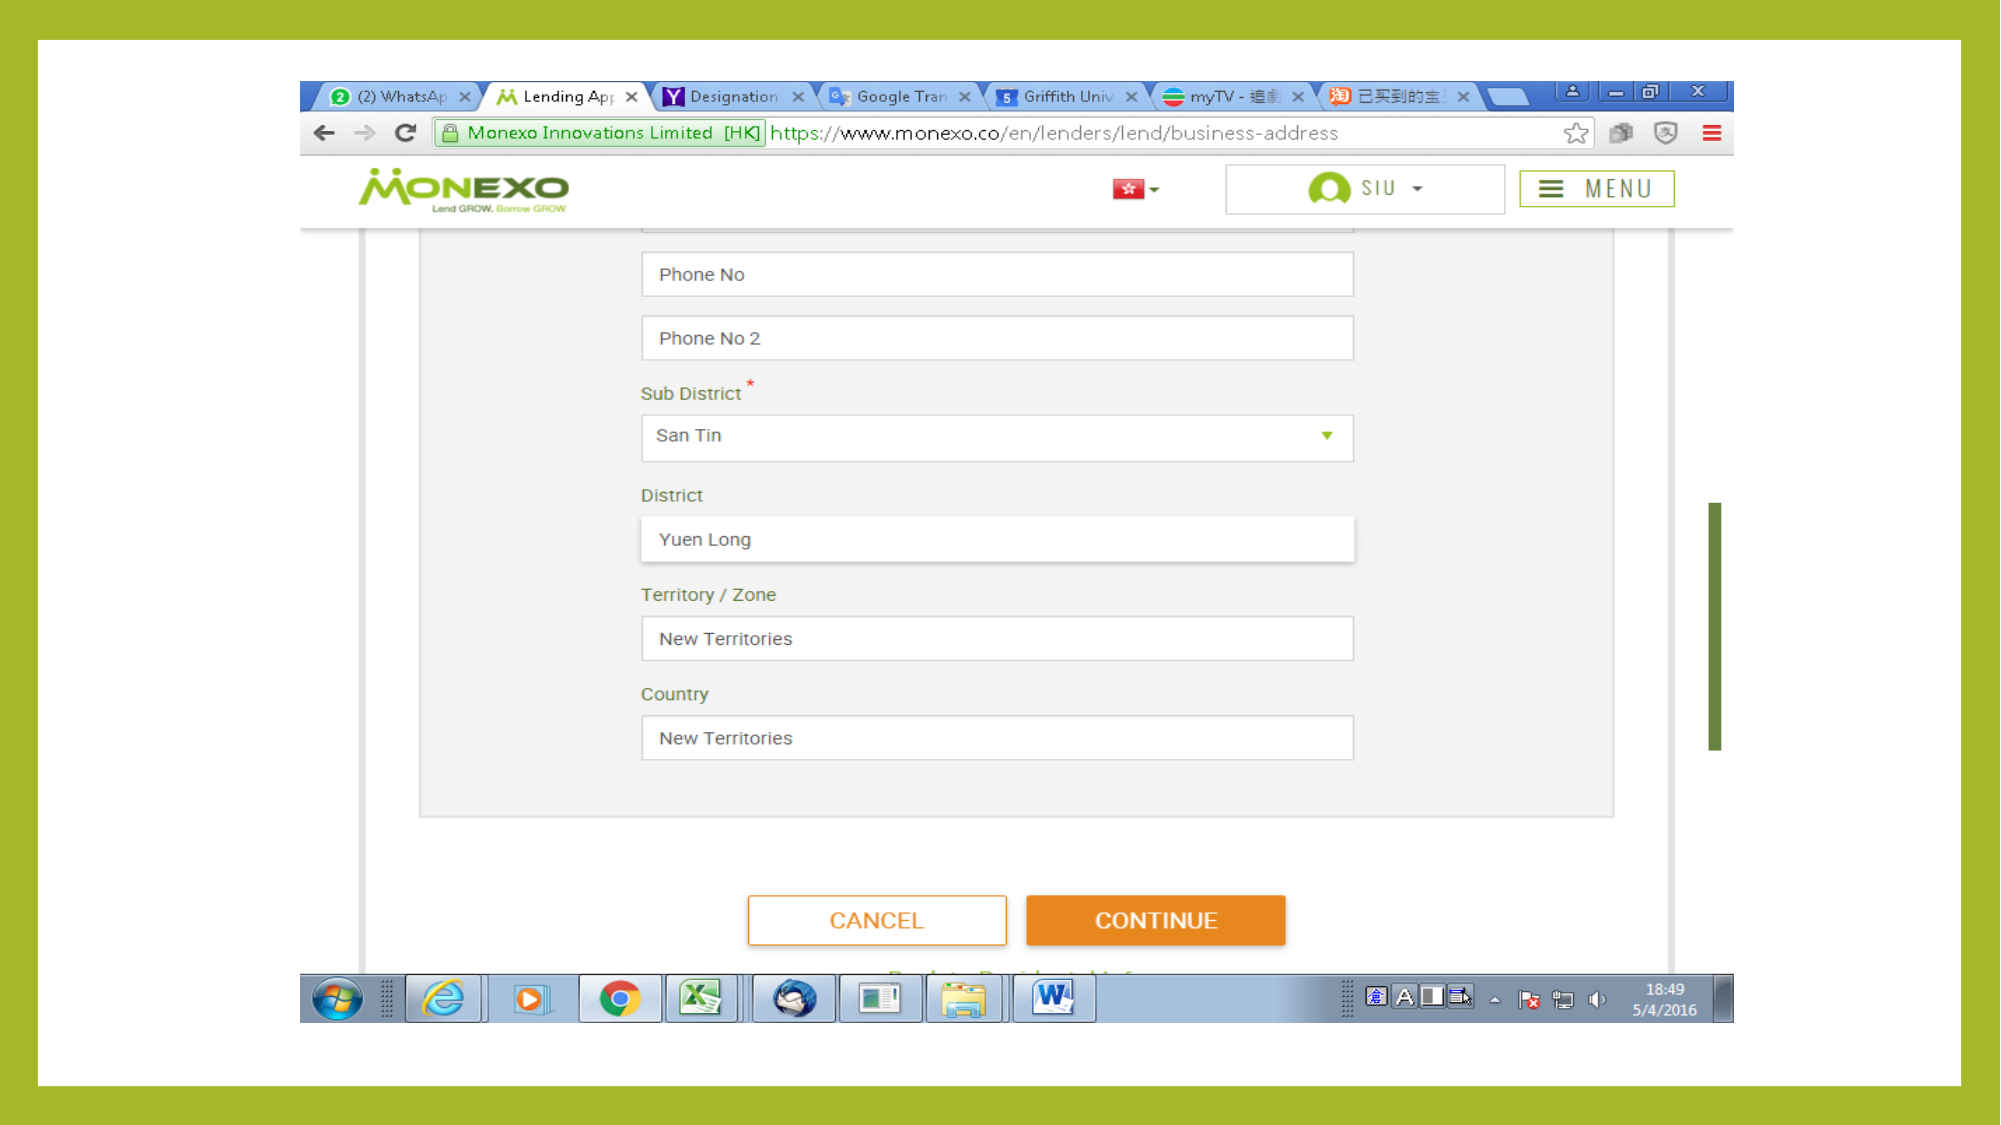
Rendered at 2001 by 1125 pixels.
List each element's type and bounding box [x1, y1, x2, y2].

picture [299, 81, 1734, 1023]
